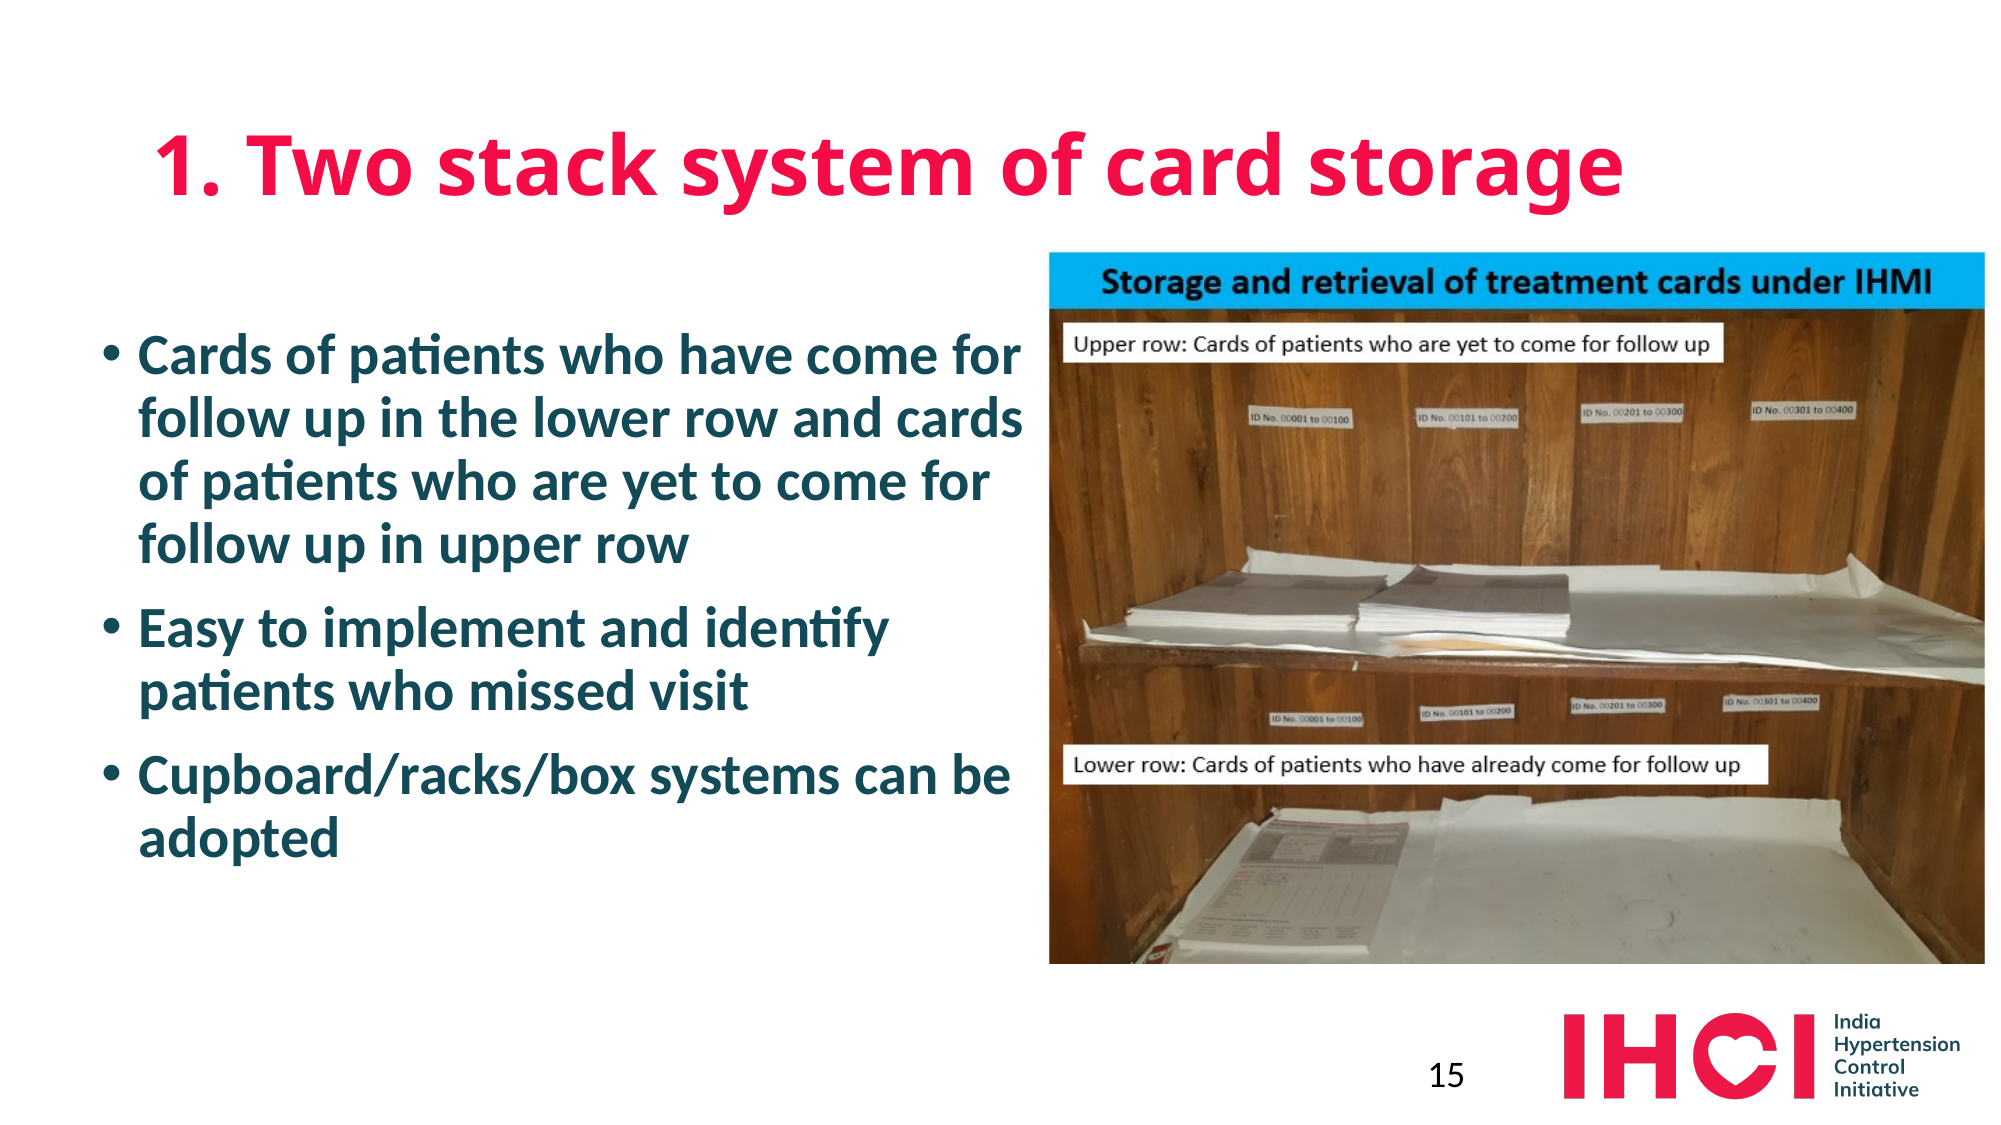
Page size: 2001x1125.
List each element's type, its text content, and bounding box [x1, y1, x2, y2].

slide_number 15 [1412, 1042, 1863, 1103]
title 1. Two stack system of card storage [137, 59, 1863, 247]
list Cards of patients who have come for follow up in the lower row and cards of patients who are yet to come for follow up in upper row Easy to implement and identify patients who missed visit Cupboard/racks/box systems can be adopted [86, 226, 1042, 1028]
picture [1041, 247, 1992, 964]
